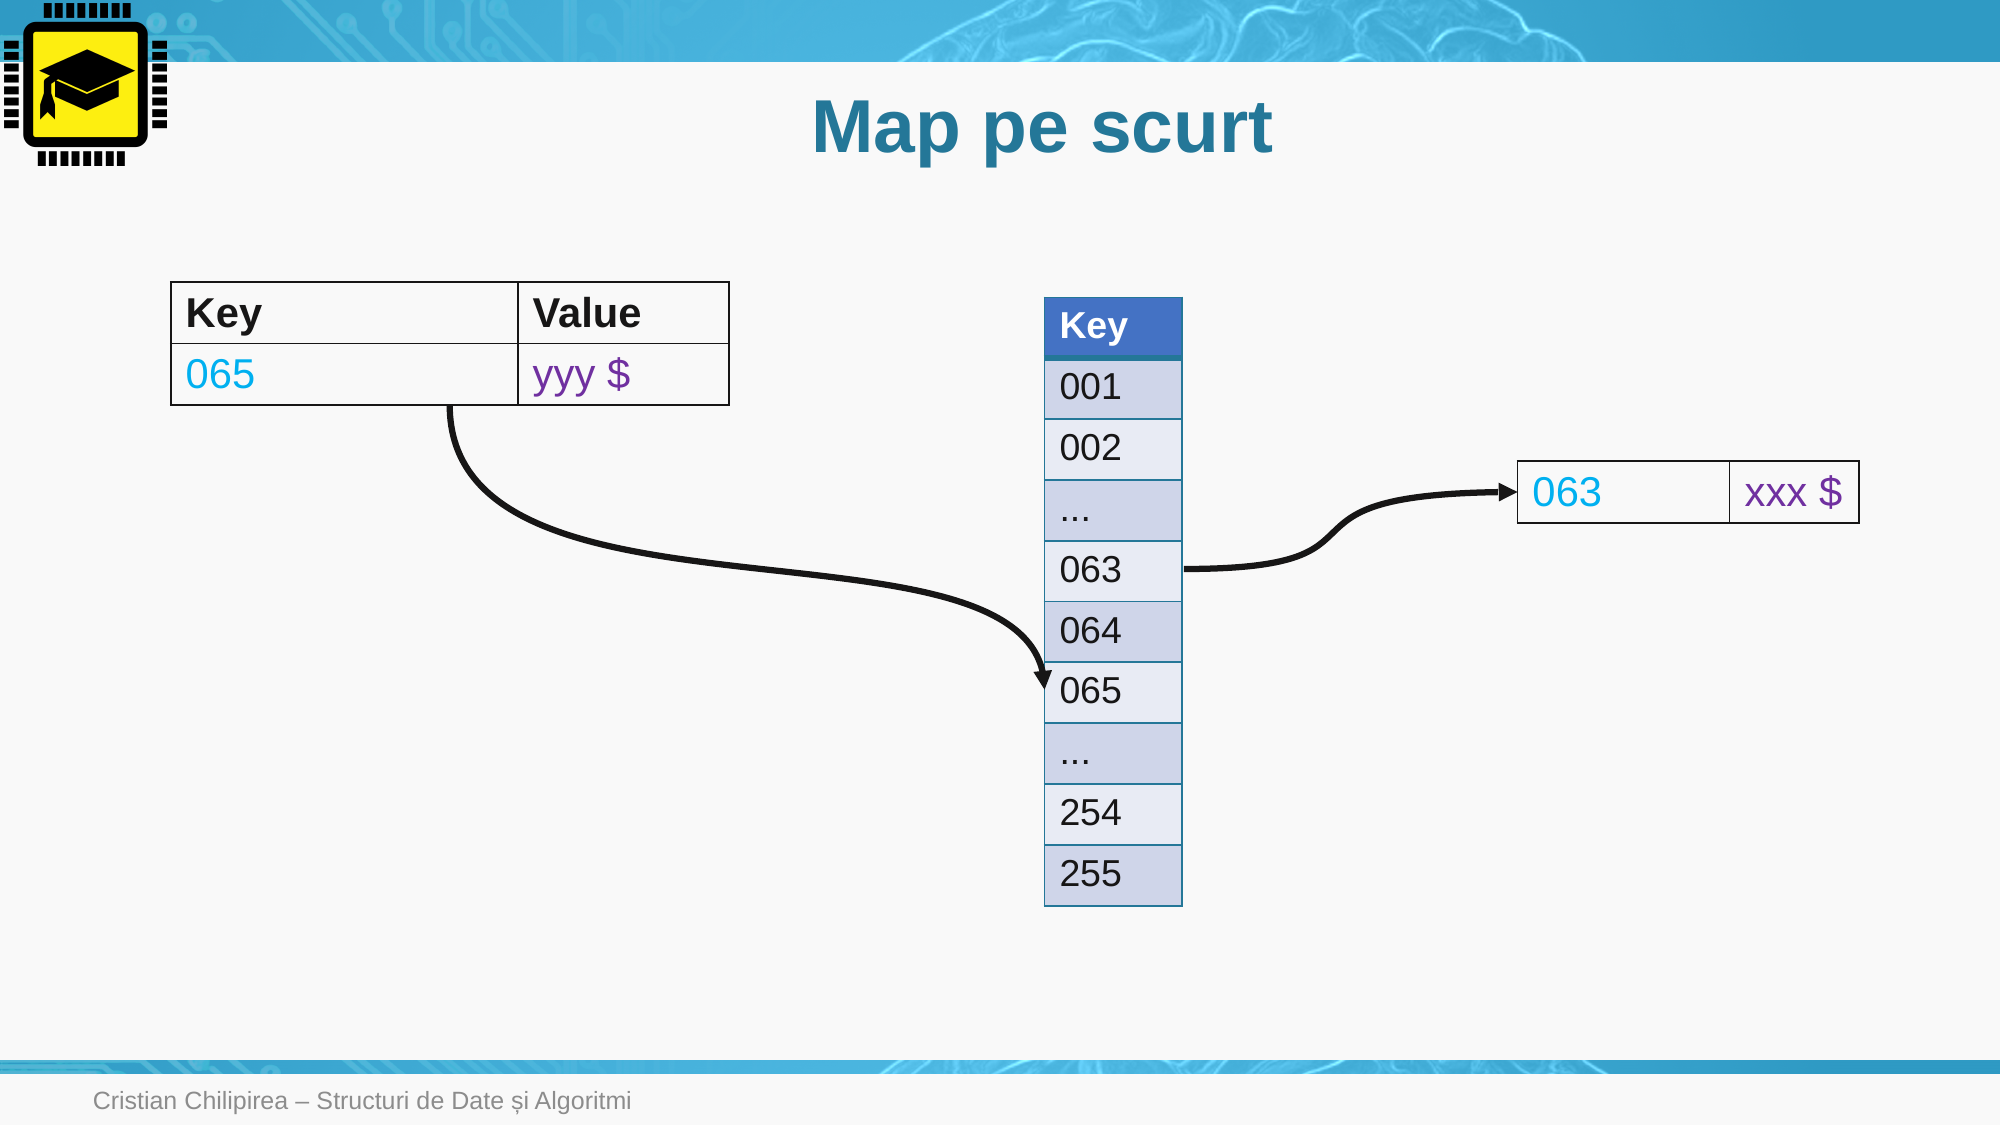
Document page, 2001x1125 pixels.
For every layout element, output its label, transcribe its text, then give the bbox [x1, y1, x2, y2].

table_cell 065 [172, 344, 517, 404]
table_header Key [1045, 298, 1181, 355]
footer Cristian Chilipirea – Structuri de Date și Algoritmi [77, 1073, 1338, 1125]
table_cell 065 [1045, 663, 1181, 722]
picture [0, 0, 2000, 166]
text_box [1183, 493, 1518, 569]
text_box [608, 253, 886, 849]
table_cell yyy $ [519, 344, 608, 404]
table_header 063 [1518, 462, 1729, 522]
table_header Key [172, 283, 517, 343]
table_cell 063 [1045, 542, 1181, 601]
table_cell 254 [1045, 785, 1181, 844]
title Map pe scurt [170, 76, 1915, 180]
picture [0, 1060, 2000, 1074]
table_cell 255 [1045, 846, 1181, 905]
table_cell 001 [1045, 361, 1181, 418]
table_cell ... [1045, 724, 1181, 783]
table_cell ... [1045, 481, 1181, 540]
table_cell 064 [1045, 602, 1181, 661]
table_header xxx $ [1730, 462, 1858, 522]
table_header Value [519, 283, 608, 343]
table_cell 002 [1045, 420, 1181, 479]
